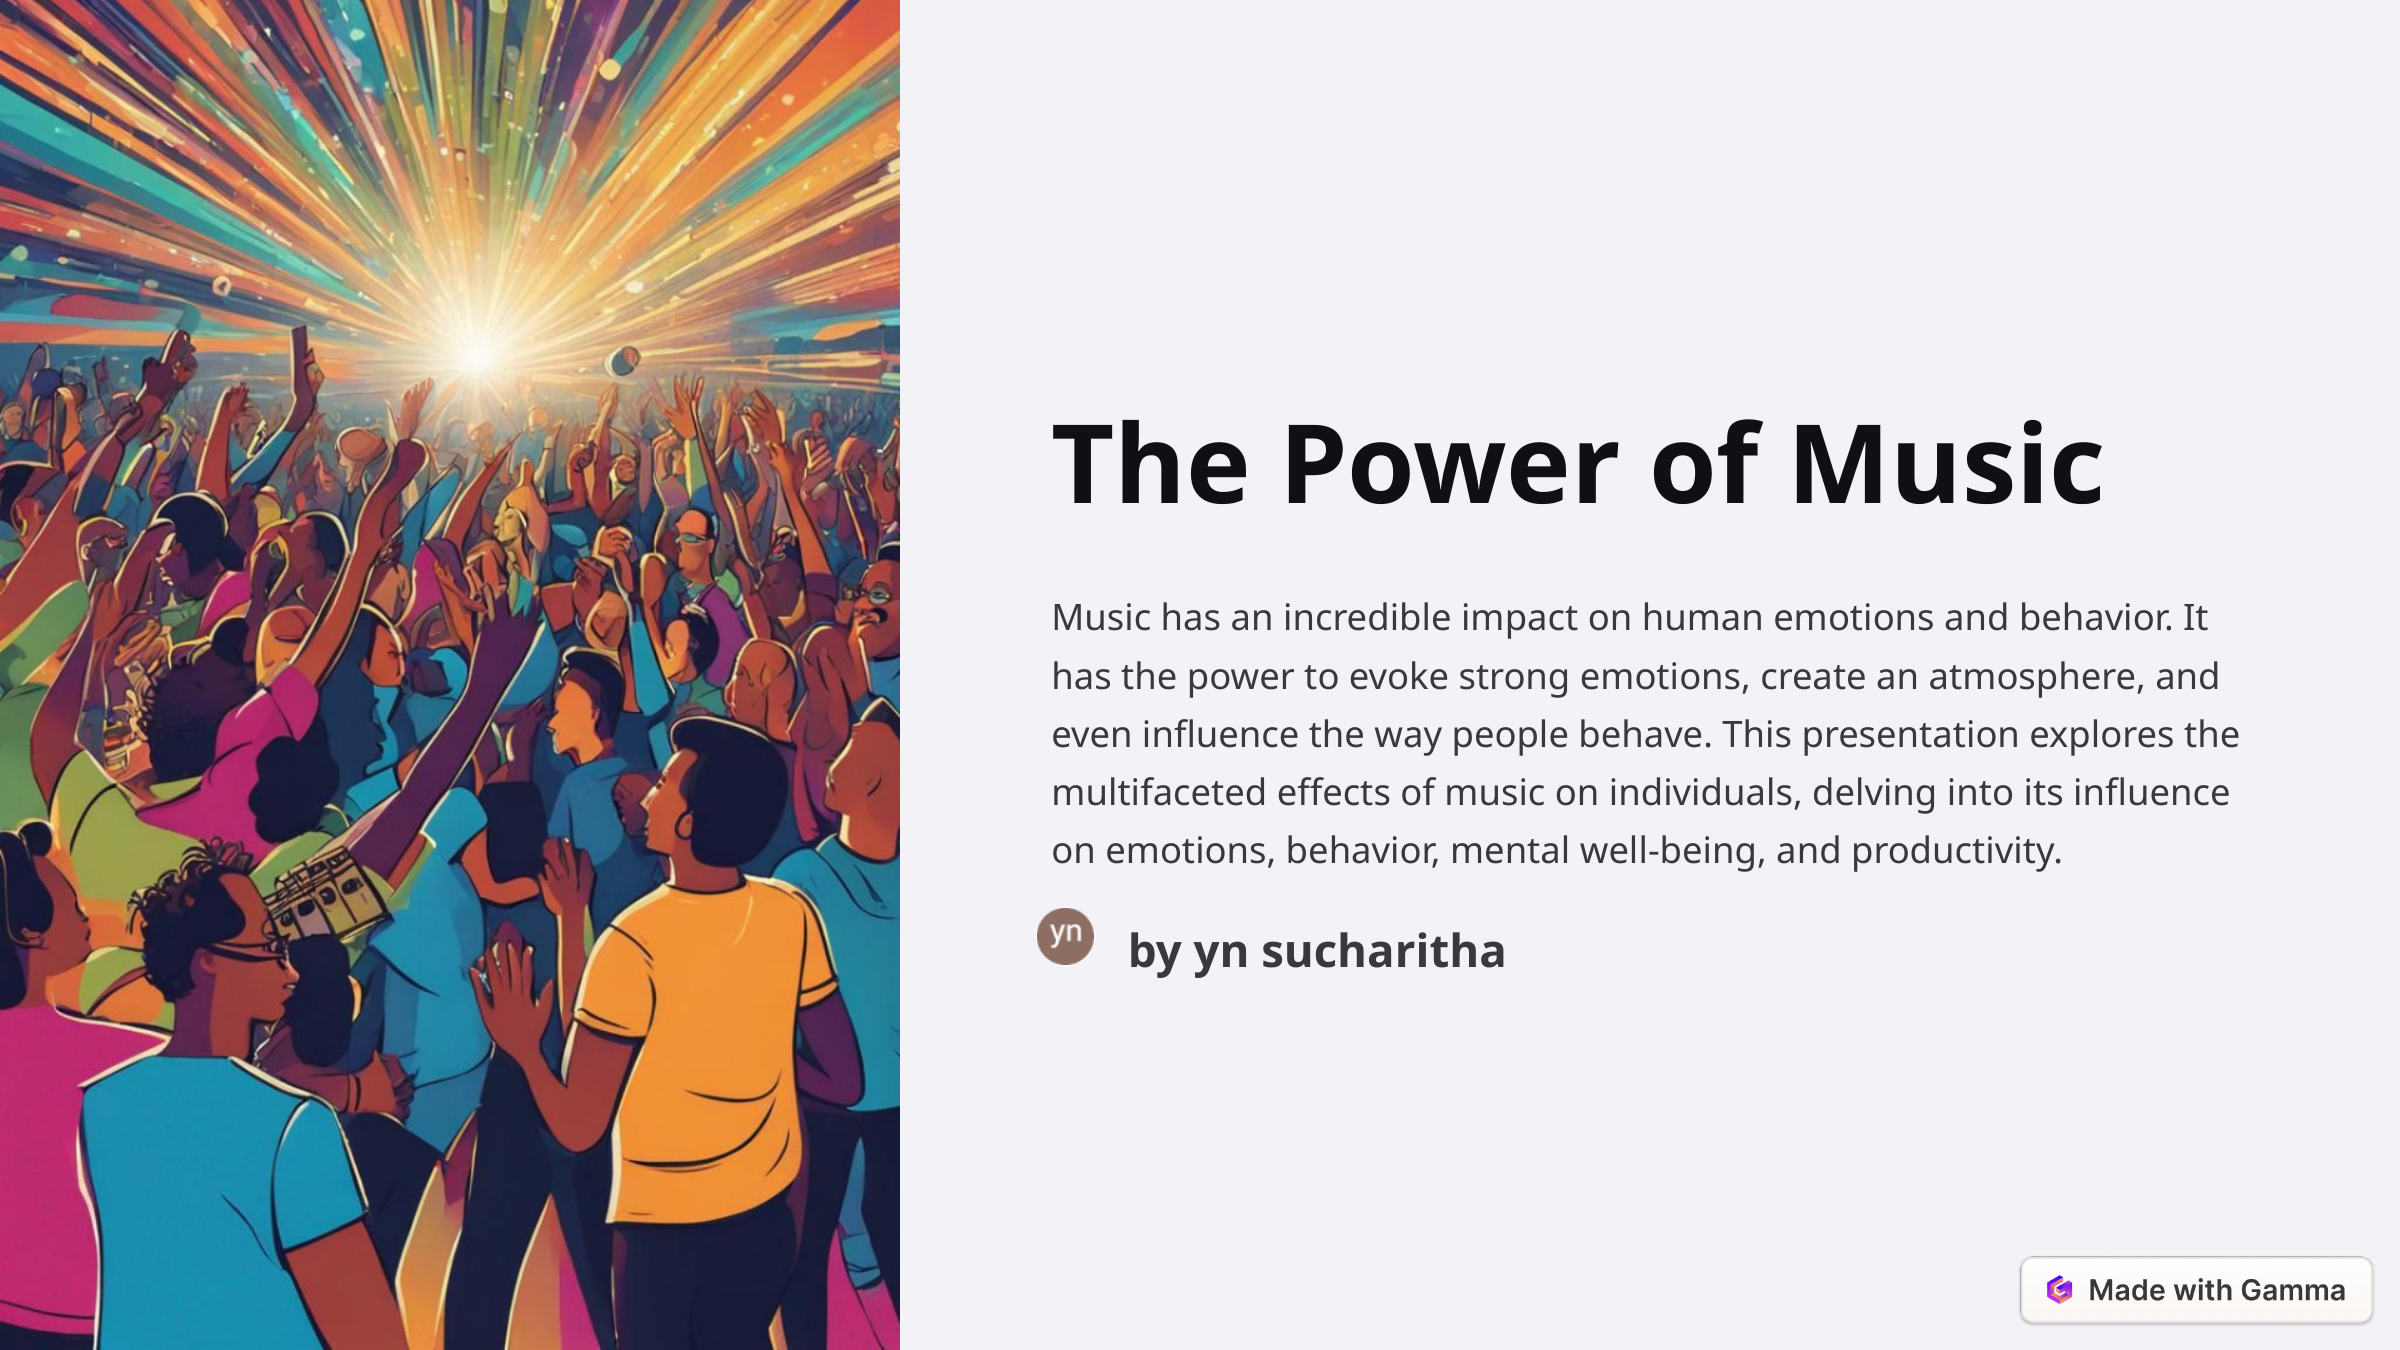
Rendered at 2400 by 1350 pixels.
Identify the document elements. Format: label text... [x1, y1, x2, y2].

text_box [900, 0, 2400, 1350]
text_box by yn sucharitha [1113, 904, 1493, 969]
picture [1037, 908, 1094, 965]
text_box Music has an incredible impact on human emotions and behavior. It has the power to evoke strong emotions, create an atmosphere, and even influence the way people behave. This presentation explores the multifaceted effects of music on individuals, delving into its influence on emotions, behavior, mental well-being, and productivity. [1036, 572, 2264, 864]
picture [2008, 1244, 2385, 1335]
picture [0, 0, 900, 1350]
text_box The Power of Music [1036, 381, 2131, 518]
